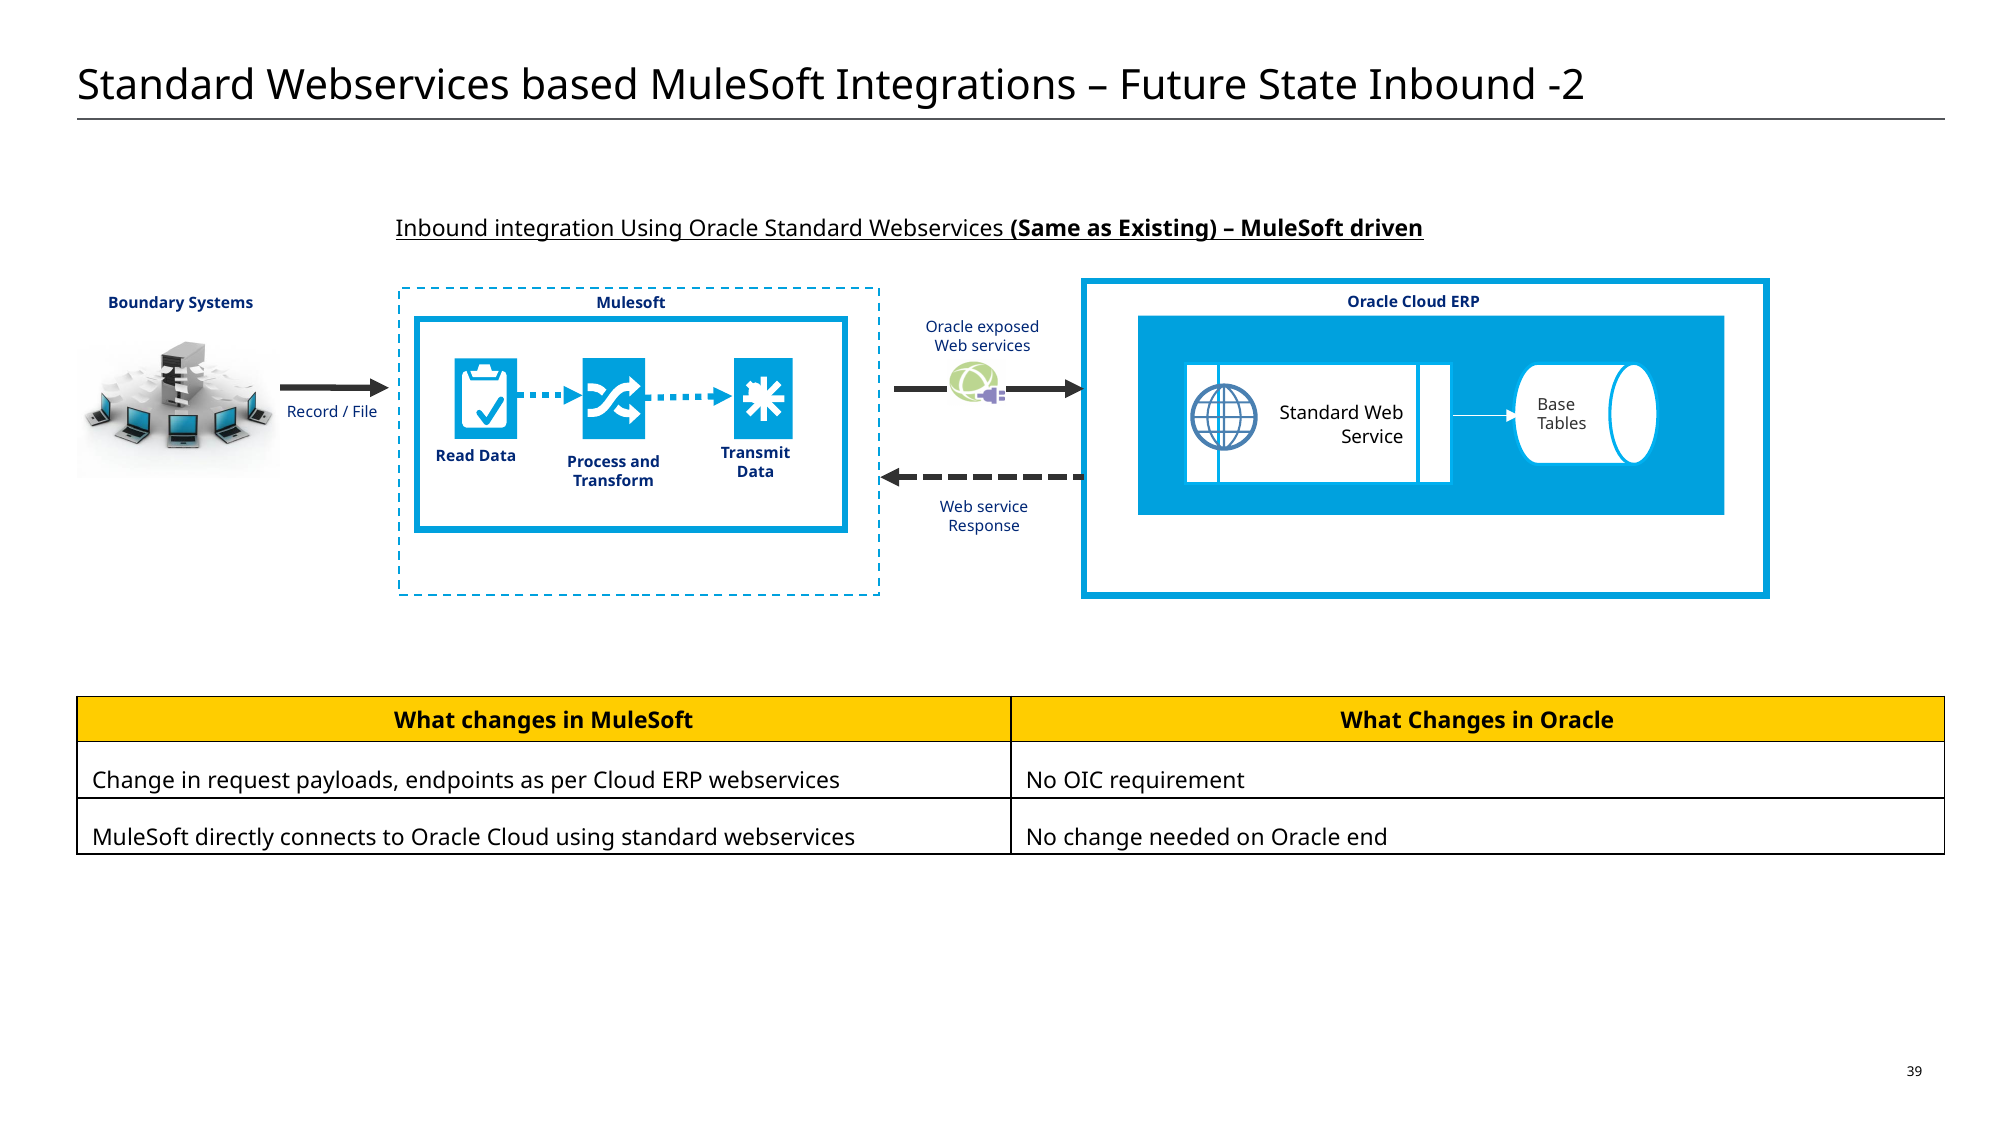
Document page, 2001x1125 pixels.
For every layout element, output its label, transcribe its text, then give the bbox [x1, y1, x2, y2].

text_box [1083, 280, 1767, 596]
table_header What Changes in Oracle [1012, 697, 1944, 741]
picture [76, 325, 280, 478]
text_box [742, 376, 785, 422]
text_box Record / File [285, 401, 381, 421]
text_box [454, 358, 518, 440]
table_cell No OIC requirement [1012, 742, 1944, 797]
text_box Base Tables [1537, 393, 1624, 434]
text_box Web service Response [912, 497, 1057, 535]
table_cell No change needed on Oracle end [1012, 799, 1944, 853]
text_box [1513, 363, 1658, 465]
text_box Oracle exposed Web services [910, 317, 1055, 355]
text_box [644, 395, 733, 399]
text_box Boundary Systems [81, 292, 281, 312]
picture [947, 358, 1006, 406]
table_cell MuleSoft directly connects to Oracle Cloud using standard webservices [78, 799, 1010, 853]
title Standard Webservices based MuleSoft Integrations – Future State Inbound -2 [77, 57, 1923, 113]
text_box [399, 287, 879, 595]
picture [1188, 381, 1259, 452]
table_header What changes in MuleSoft [78, 697, 1010, 741]
text_box Mulesoft [488, 286, 773, 320]
text_box Inbound integration Using Oracle Standard Webservices (Same as Existing) – MuleSoft driven [380, 192, 1624, 249]
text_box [582, 357, 646, 440]
table_cell Change in request payloads, endpoints as per Cloud ERP webservices [78, 742, 1010, 797]
